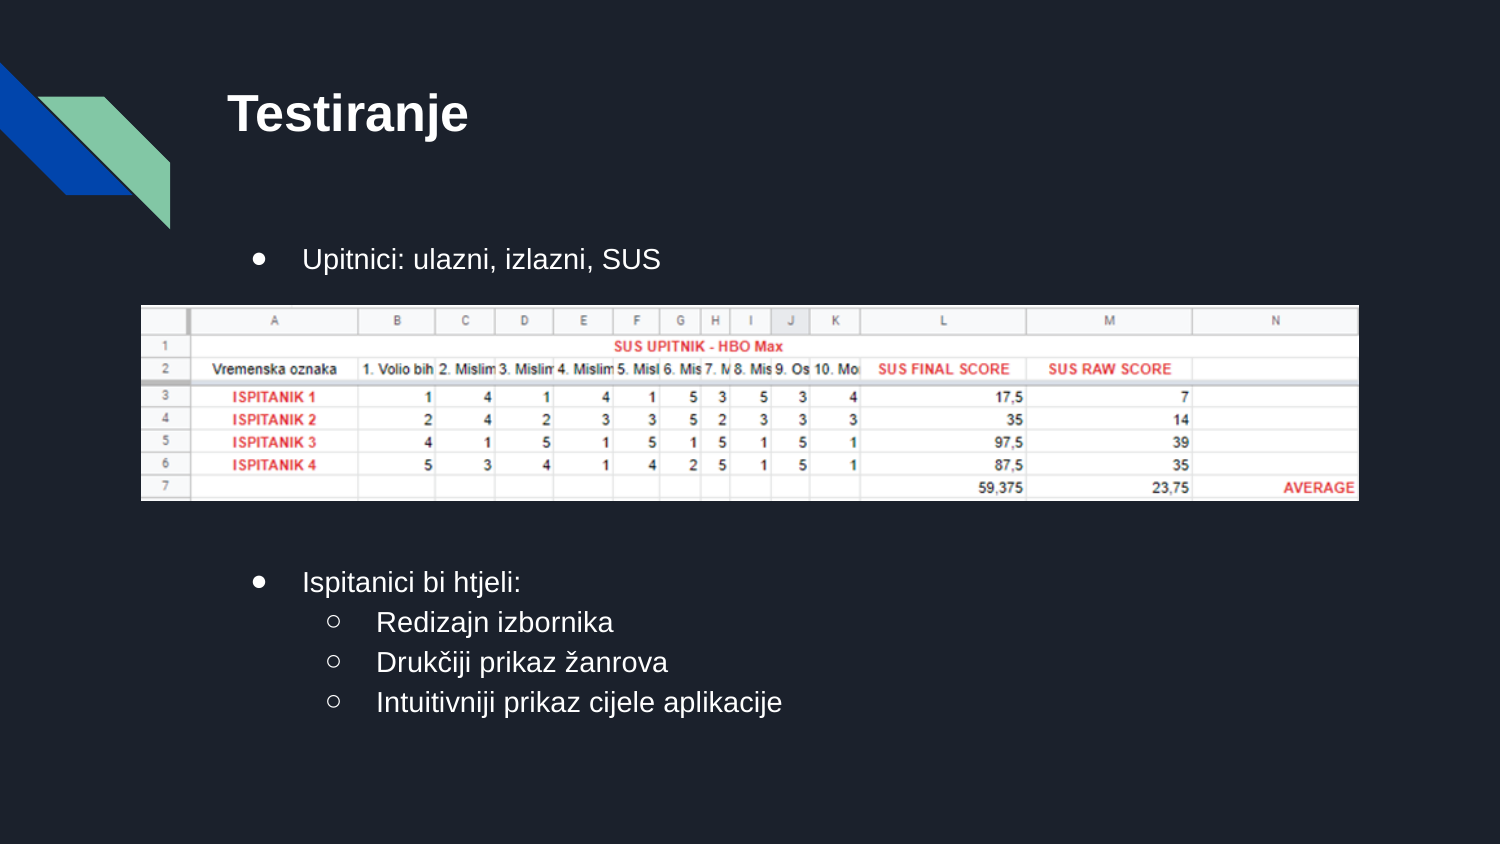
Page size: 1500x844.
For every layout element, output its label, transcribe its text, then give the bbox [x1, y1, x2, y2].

title Testiranje [212, 64, 1368, 215]
picture [141, 304, 1359, 501]
list Upitnici: ulazni, izlazni, SUS Ispitanici bi htjeli: Redizajn izbornika Drukčiji prikaz žanrova Intuitivniji prikaz cijele aplikacije [212, 220, 1368, 735]
